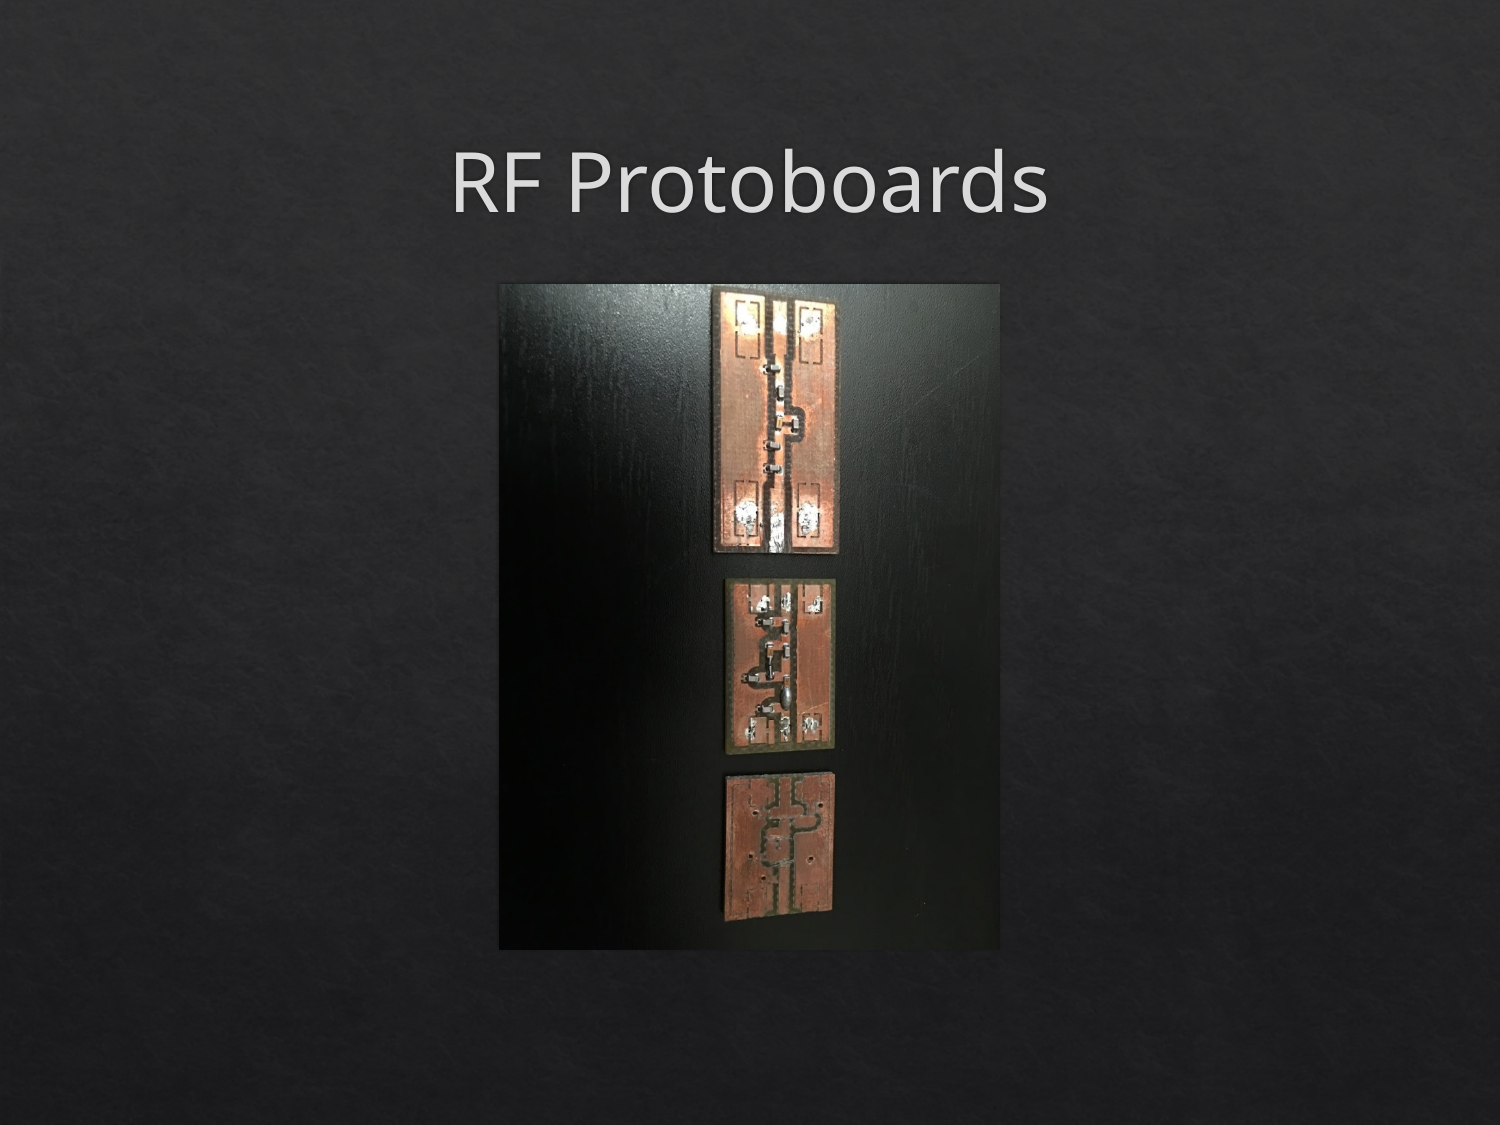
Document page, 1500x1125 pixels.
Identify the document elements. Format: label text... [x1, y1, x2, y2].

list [499, 283, 1000, 951]
title RF Protoboards [112, 99, 1387, 260]
